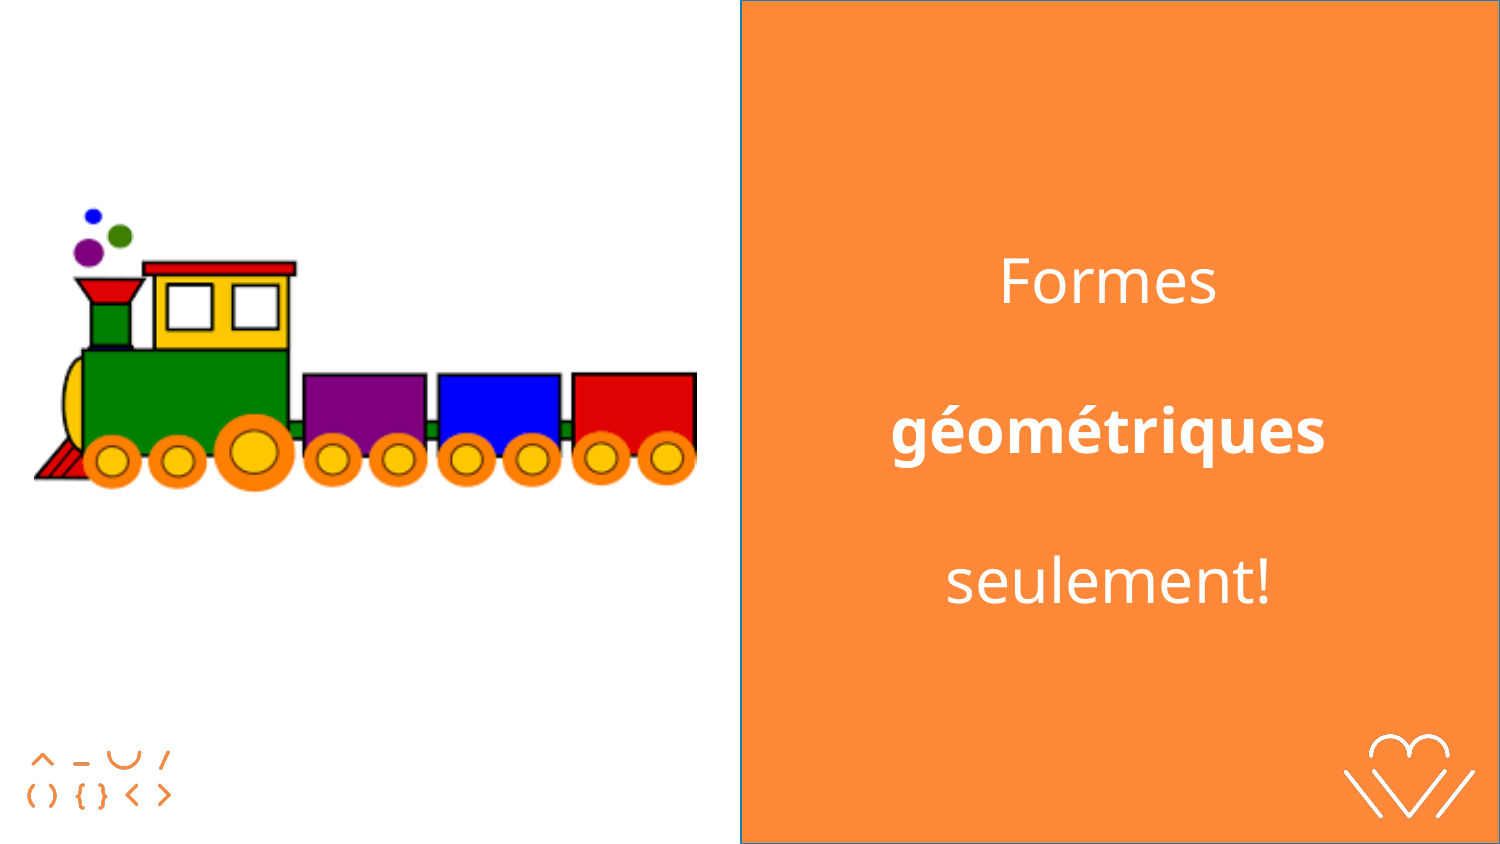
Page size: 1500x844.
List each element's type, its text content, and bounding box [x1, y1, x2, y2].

picture [1323, 716, 1497, 844]
picture [21, 745, 177, 815]
list Formes géométriques seulement! [843, 158, 1375, 784]
picture [34, 185, 698, 518]
